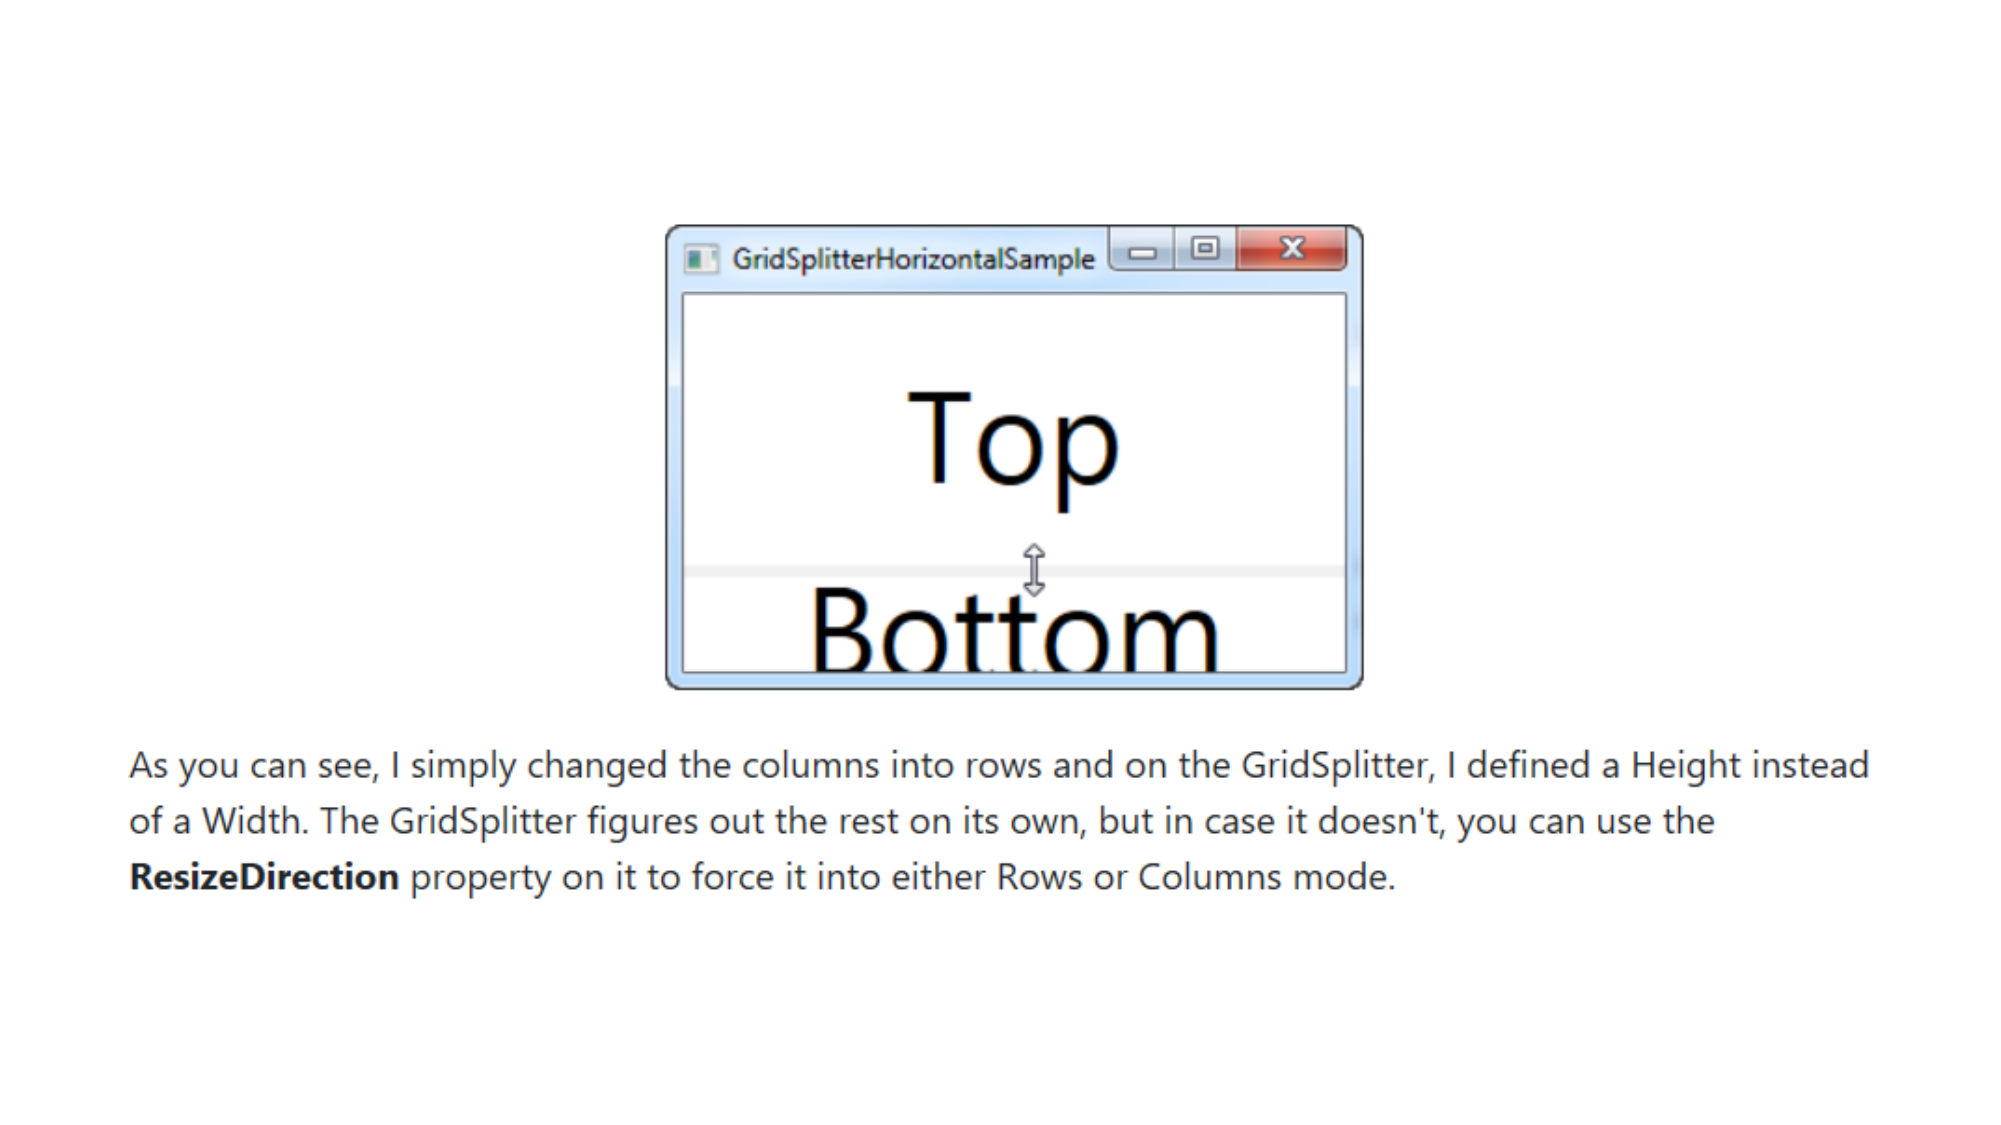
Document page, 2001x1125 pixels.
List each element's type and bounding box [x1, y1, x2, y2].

picture [105, 197, 1895, 927]
